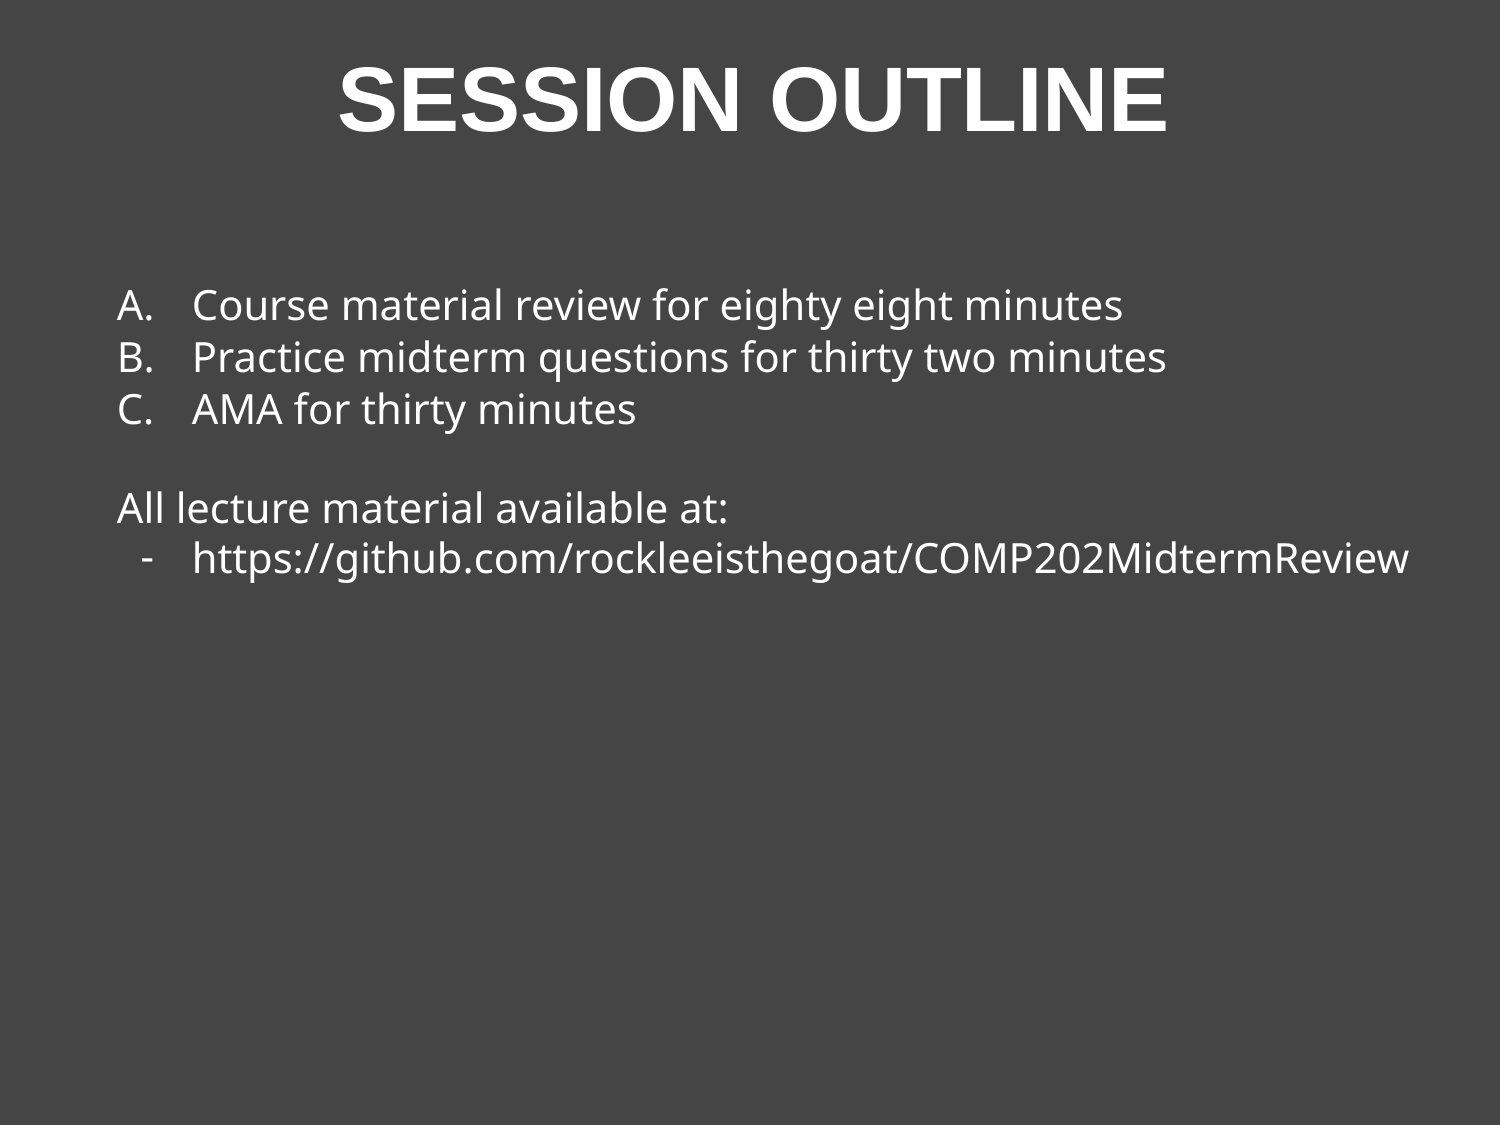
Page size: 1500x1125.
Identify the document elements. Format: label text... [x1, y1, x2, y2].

title Session Outline [19, 0, 1487, 189]
text_box Course material review for eighty eight minutes Practice midterm questions for thirty two minutes AMA for thirty minutes All lecture material available at: https://github.com/rockleeisthegoat/COMP202MidtermReview [114, 276, 1446, 583]
